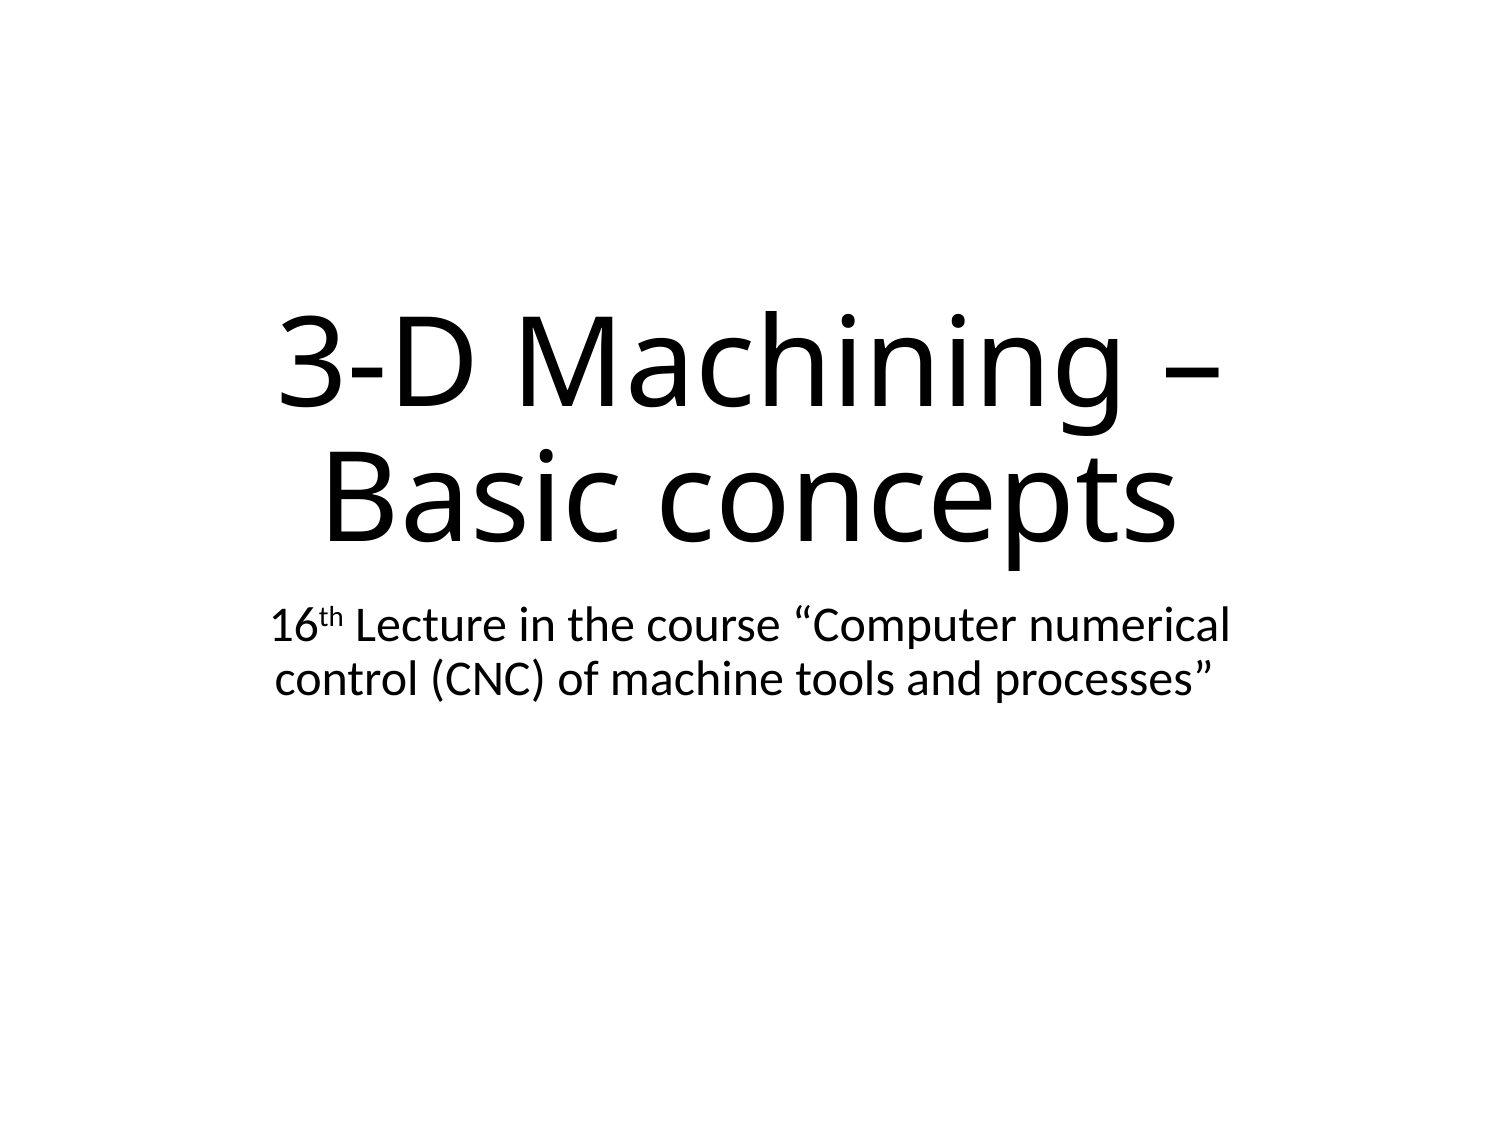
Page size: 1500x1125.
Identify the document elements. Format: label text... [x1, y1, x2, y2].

title 3-D Machining – Basic concepts [112, 184, 1388, 576]
subtitle 16th Lecture in the course “Computer numerical control (CNC) of machine tools and processes” [187, 590, 1313, 863]
